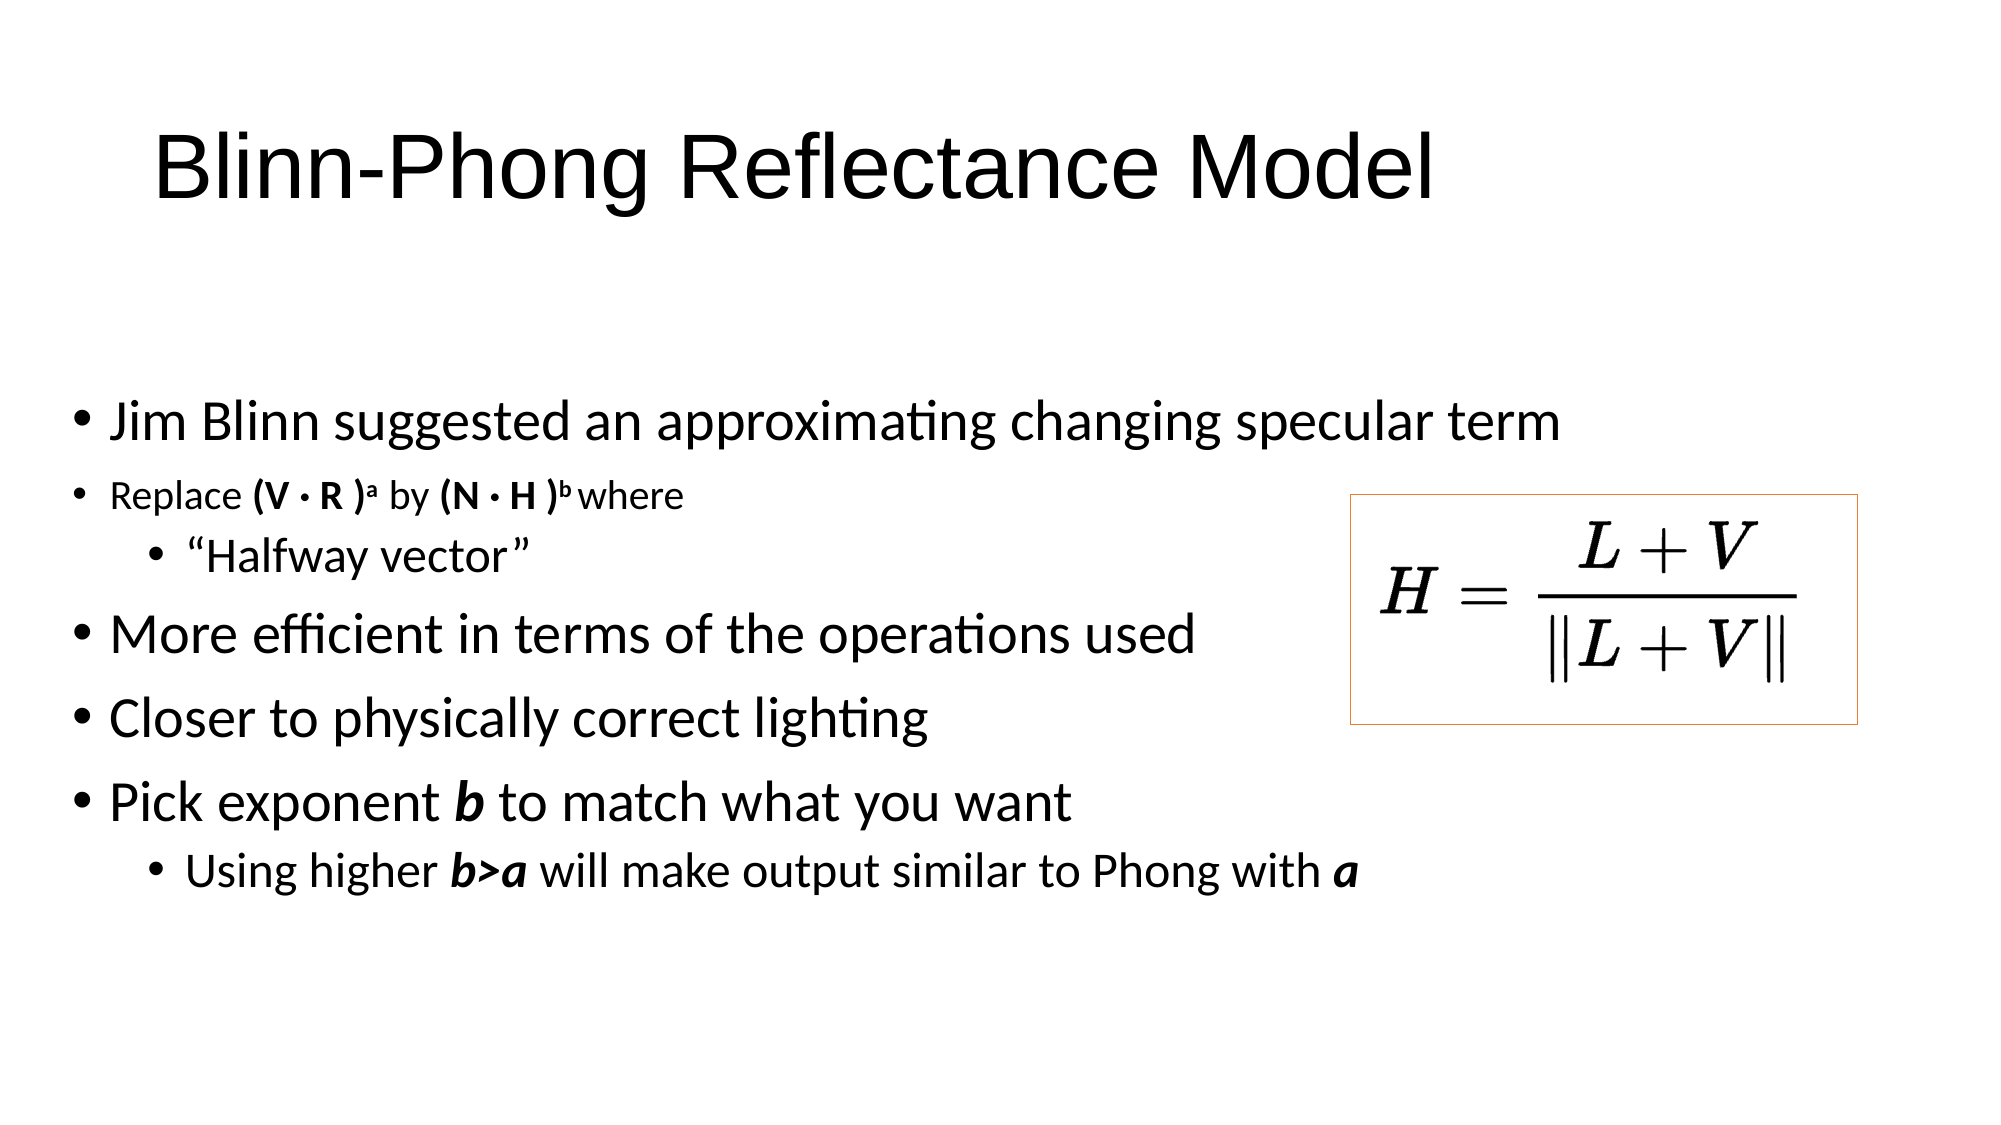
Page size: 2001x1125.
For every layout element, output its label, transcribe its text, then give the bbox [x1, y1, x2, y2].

picture [1350, 494, 1858, 725]
list Jim Blinn suggested an approximating changing specular term Replace (V · R )a by (N · H )b where “Halfway vector” More efficient in terms of the operations used Closer to physically correct lighting Pick exponent b to match what you want Using higher b>a will make output similar to Phong with a [57, 291, 1713, 1028]
title Blinn-Phong Reflectance Model [137, 59, 1863, 278]
